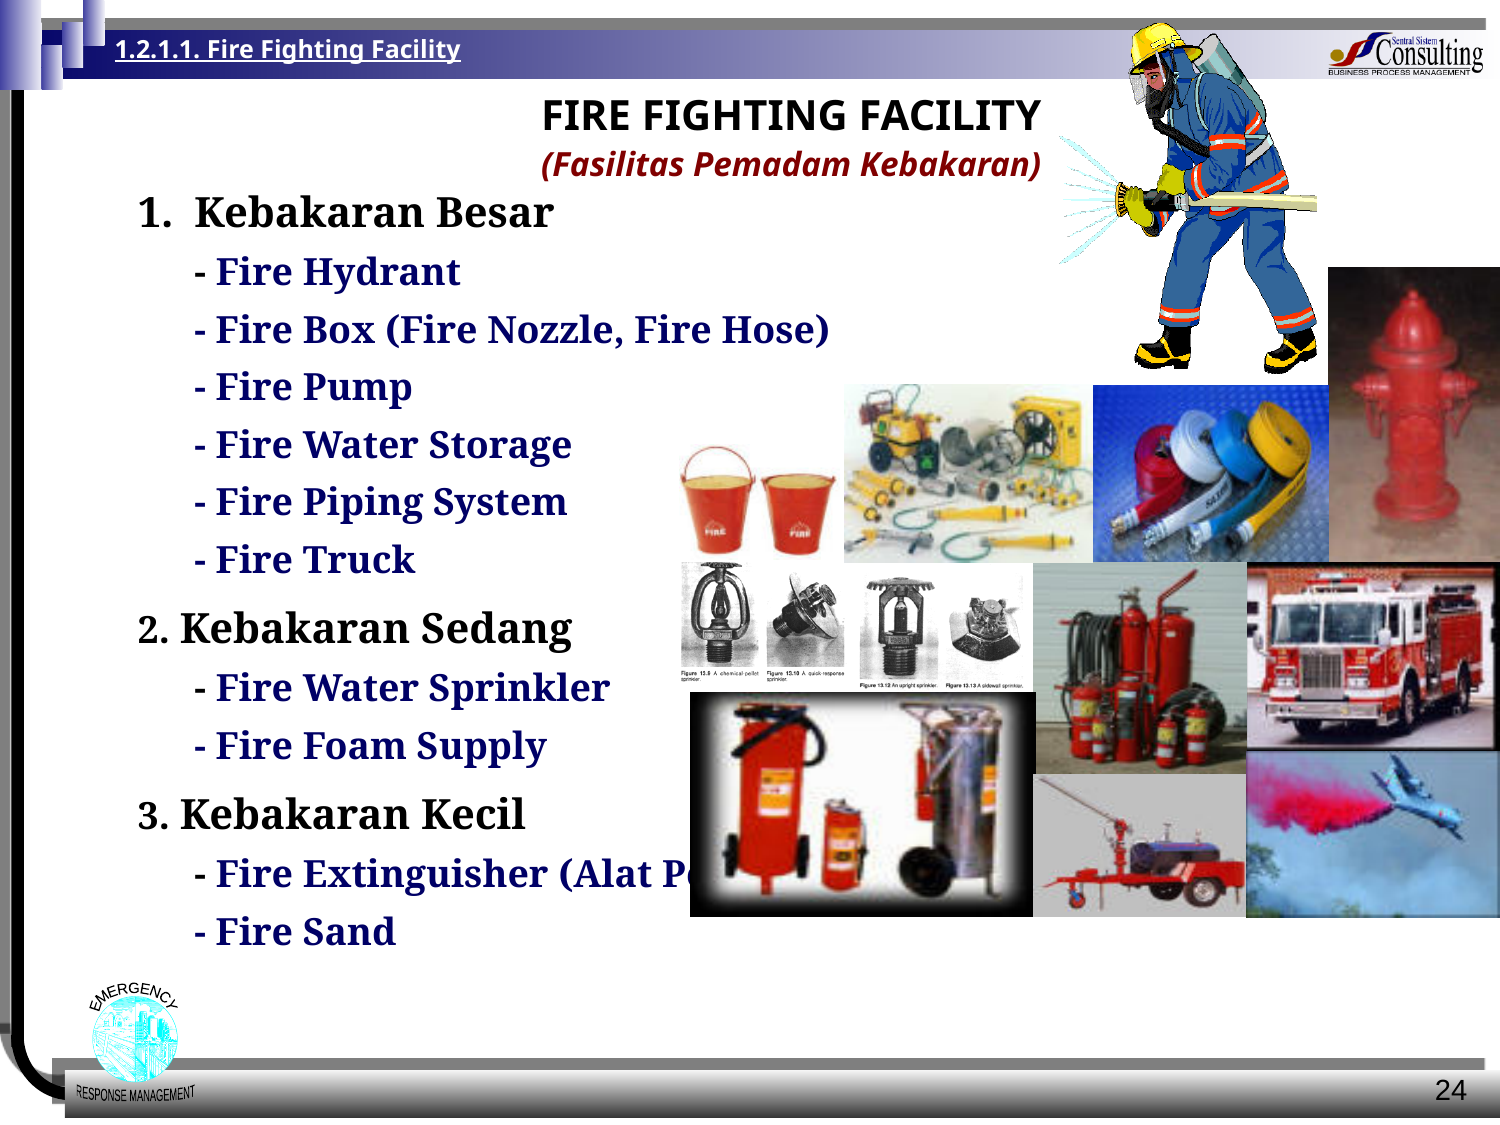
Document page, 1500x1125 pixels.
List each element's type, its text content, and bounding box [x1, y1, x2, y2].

slide_number 24 [1131, 1063, 1483, 1125]
text_box 1.2.1.1. Fire Fighting Facility [112, 42, 822, 63]
text_box FIRE FIGHTING FACILITY (Fasilitas Pemadam Kebakaran) [407, 101, 1040, 184]
picture [678, 266, 1500, 918]
text_box Kebakaran Besar - Fire Hydrant - Fire Box (Fire Nozzle, Fire Hose) - Fire Pump - Fire Water Storage - Fire Piping System - Fire Truck 2. Kebakaran Sedang - Fire Water Sprinkler - Fire Foam Supply 3. Kebakaran Kecil - Fire Extinguisher (Alat Pemadam Api Ringan/APAR) - Fire Sand [135, 184, 1459, 954]
picture [1045, 23, 1318, 374]
picture [1328, 30, 1483, 75]
picture [678, 444, 841, 560]
